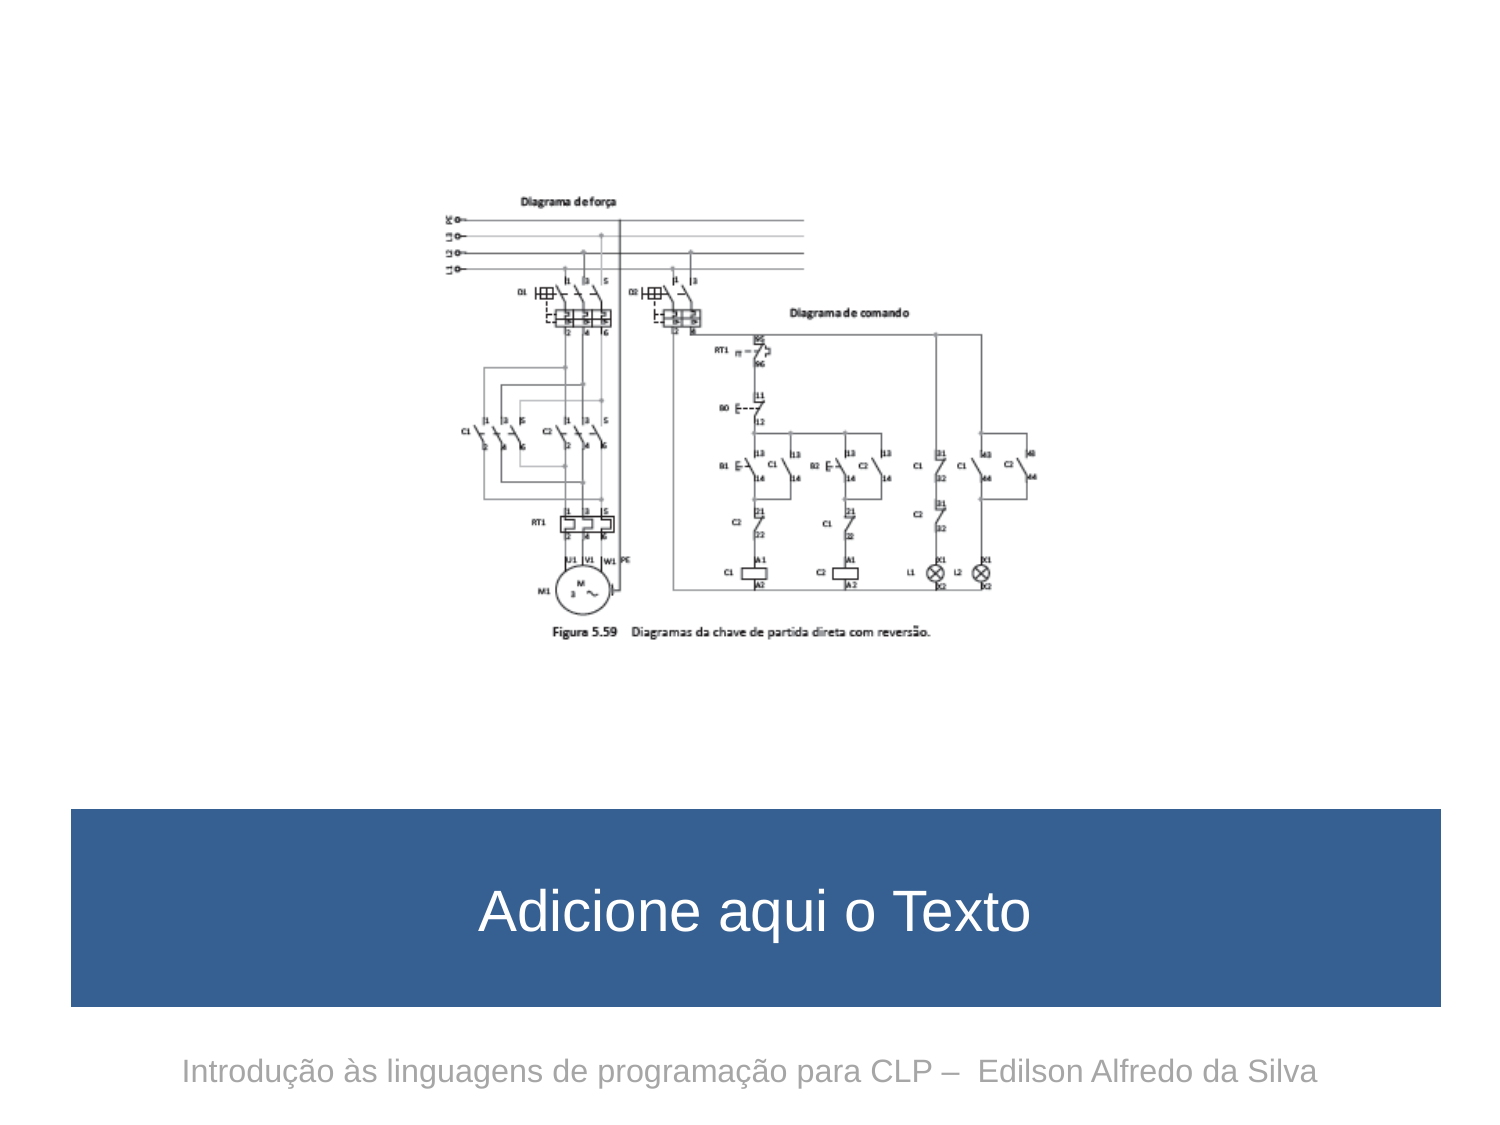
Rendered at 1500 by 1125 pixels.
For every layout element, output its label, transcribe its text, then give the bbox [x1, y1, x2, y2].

picture [407, 184, 1053, 657]
footer Introdução às linguagens de programação para CLP – Edilson Alfredo da Silva [0, 1042, 1500, 1103]
text_box Adicione aqui o Texto [70, 808, 1442, 1008]
